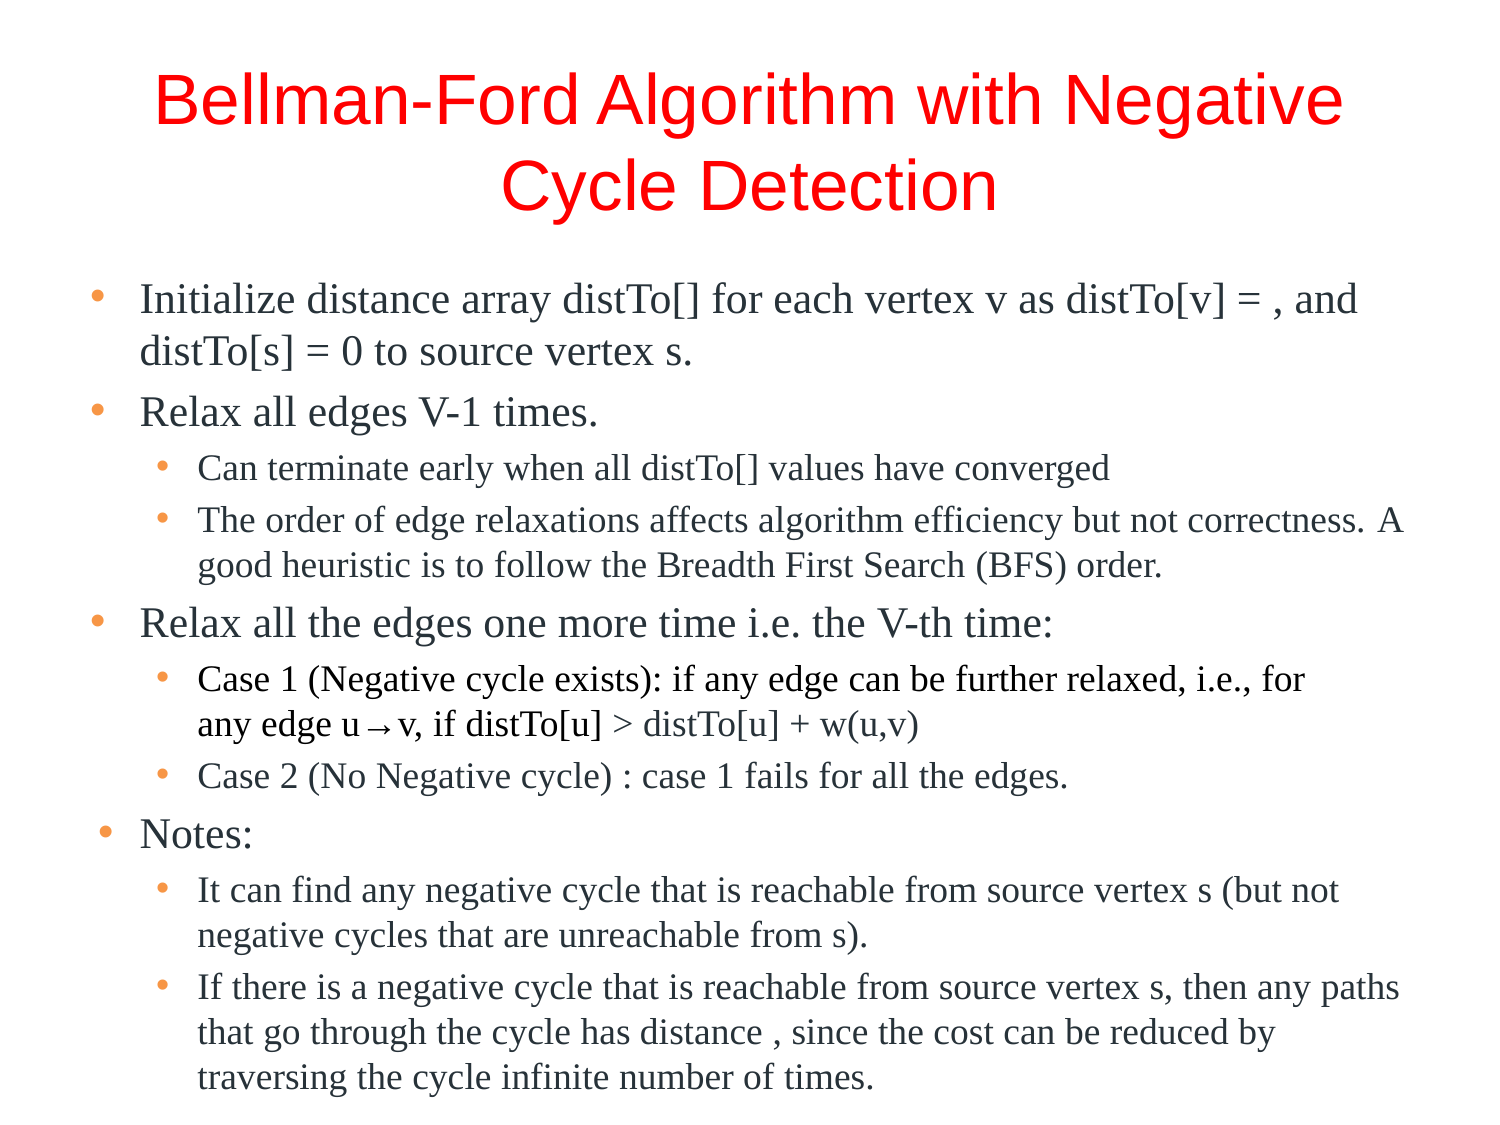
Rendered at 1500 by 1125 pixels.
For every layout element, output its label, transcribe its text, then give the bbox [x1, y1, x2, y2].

title Bellman-Ford Algorithm with Negative Cycle Detection [75, 45, 1425, 233]
